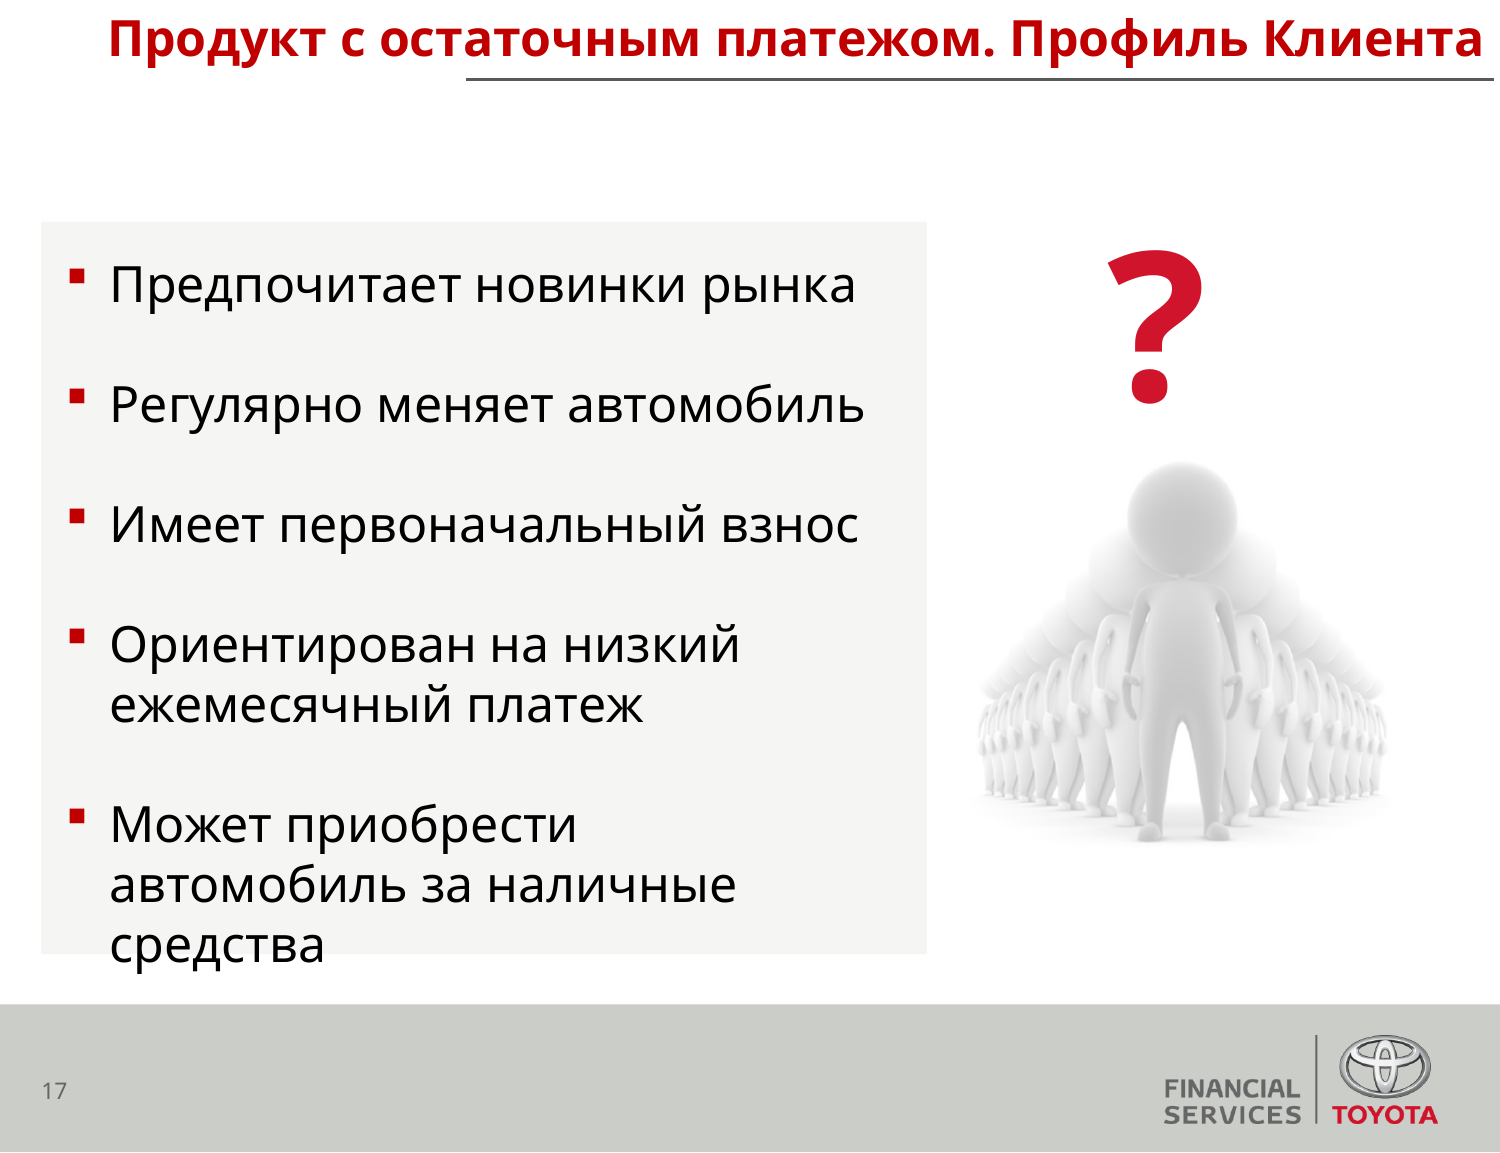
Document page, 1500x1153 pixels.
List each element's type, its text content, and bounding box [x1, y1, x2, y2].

slide_number 16 [40, 1048, 403, 1108]
picture [926, 434, 1471, 882]
text_box ? [1092, 186, 1270, 432]
text_box Продукт с остаточным платежом. Профиль Клиента [0, 0, 1500, 92]
text_box [41, 221, 927, 955]
text_box Предпочитает новинки рынка Регулярно меняет автомобиль Имеет первоначальный взнос Ориентирован на низкий ежемесячный платеж Может приобрести автомобиль за наличные средства [50, 245, 903, 1040]
picture [1164, 1035, 1438, 1124]
